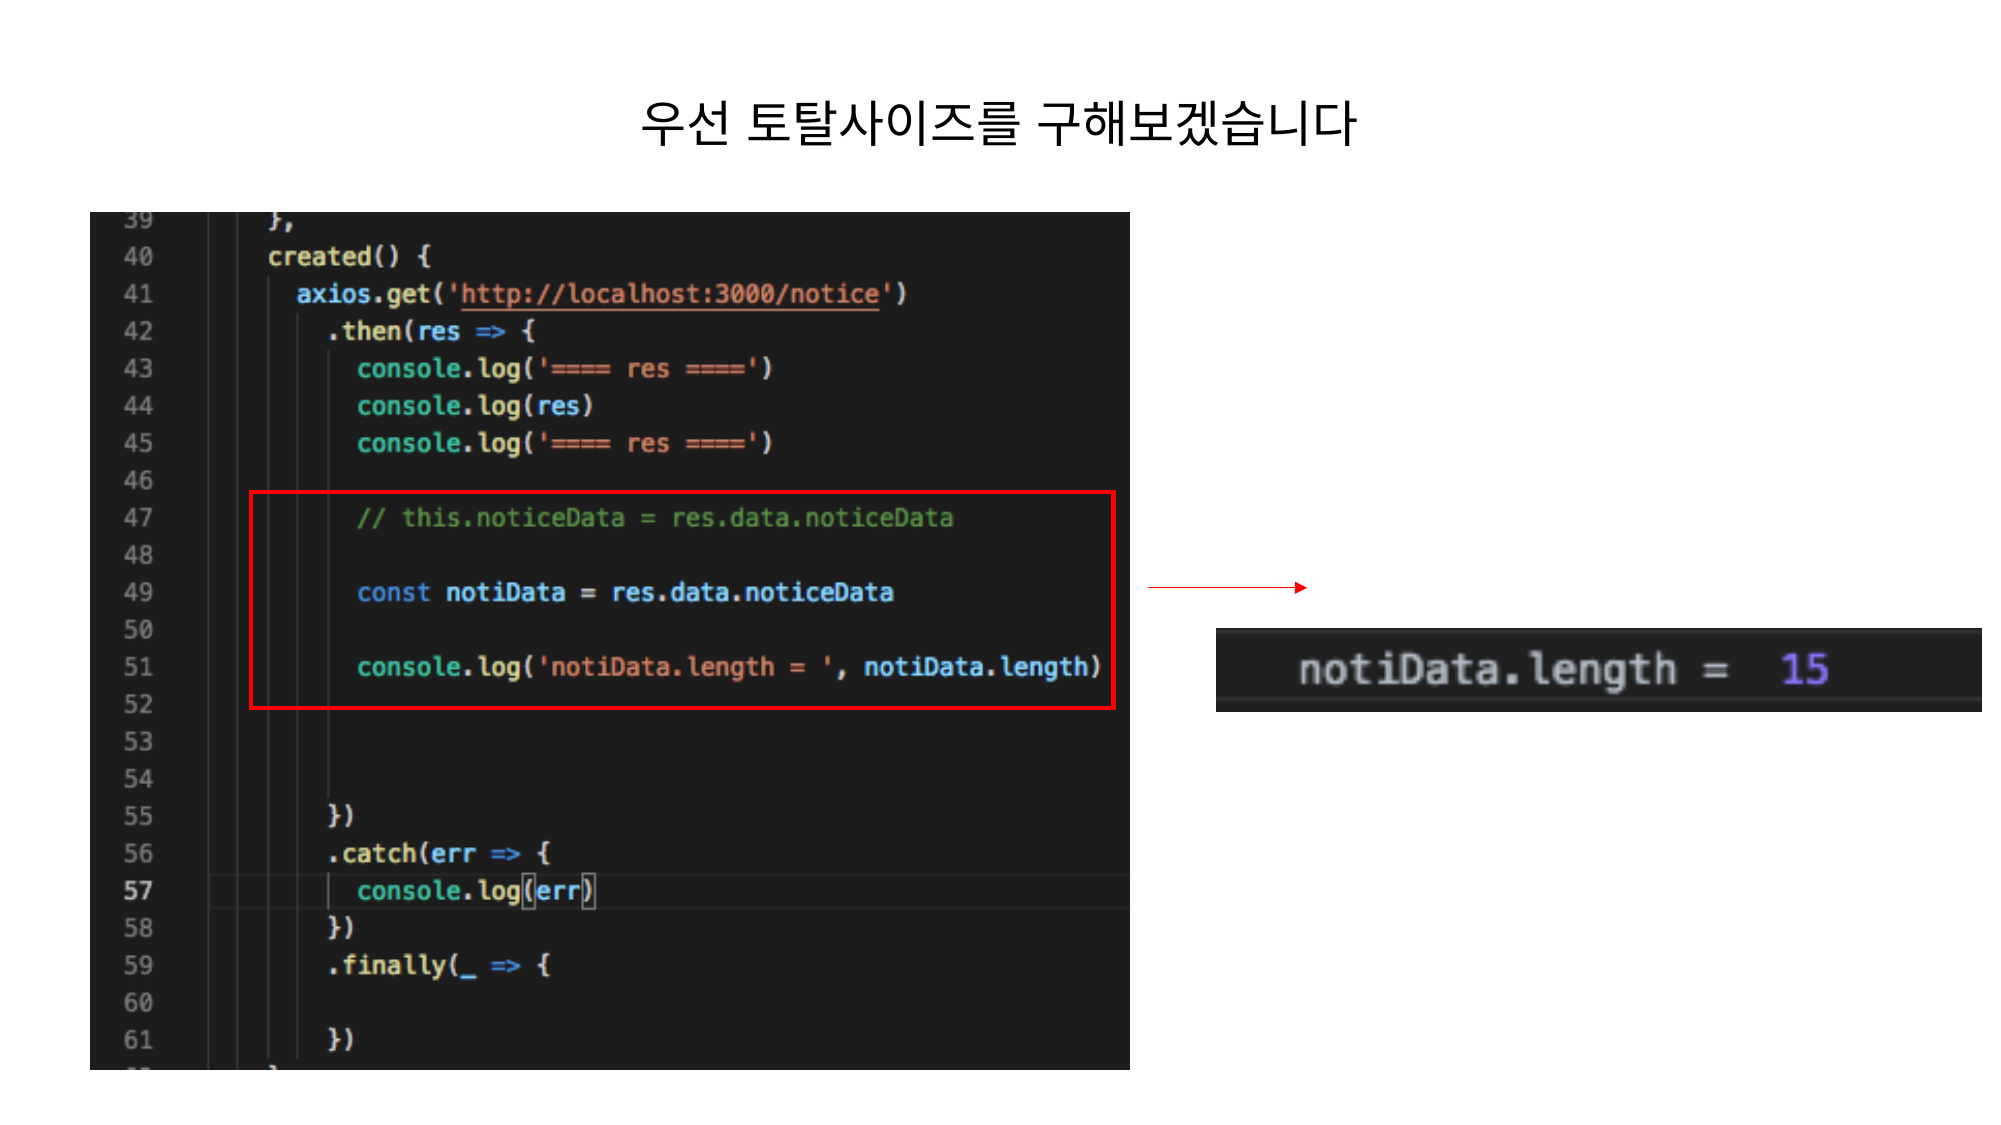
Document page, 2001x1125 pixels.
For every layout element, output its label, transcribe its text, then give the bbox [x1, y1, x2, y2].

picture [90, 212, 1130, 1070]
picture [1216, 628, 1982, 713]
text_box 우선 토탈사이즈를 구해보겠습니다 [626, 85, 1374, 160]
